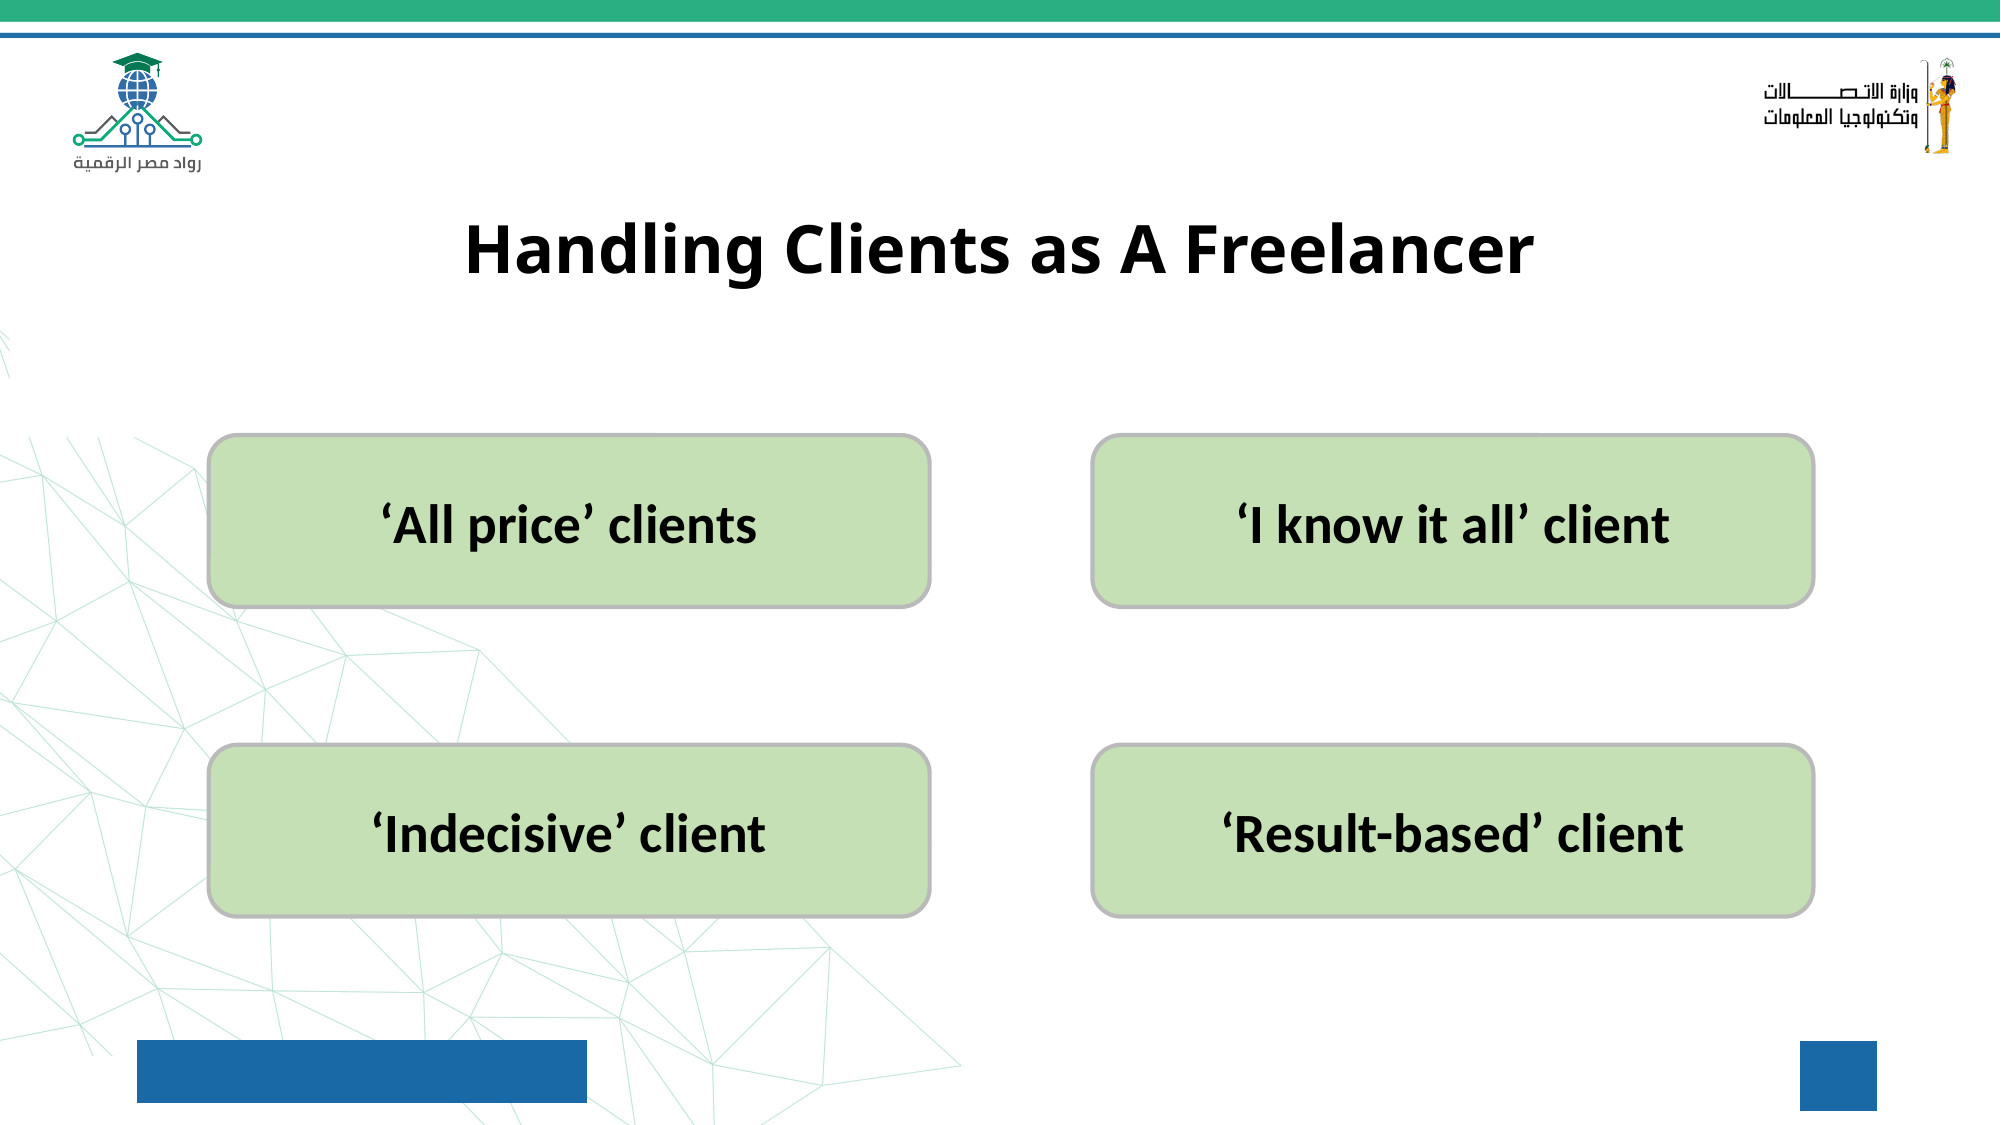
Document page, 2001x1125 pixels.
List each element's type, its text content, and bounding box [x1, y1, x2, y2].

text_box ‘I know it all’ client [1092, 435, 1814, 607]
text_box ‘Result-based’ client [1092, 744, 1814, 917]
text_box ‘All price’ clients [208, 435, 930, 607]
title Handling Clients as A Freelancer [157, 183, 1843, 310]
picture [0, 0, 2000, 1125]
text_box ‘Indecisive’ client [208, 744, 930, 917]
